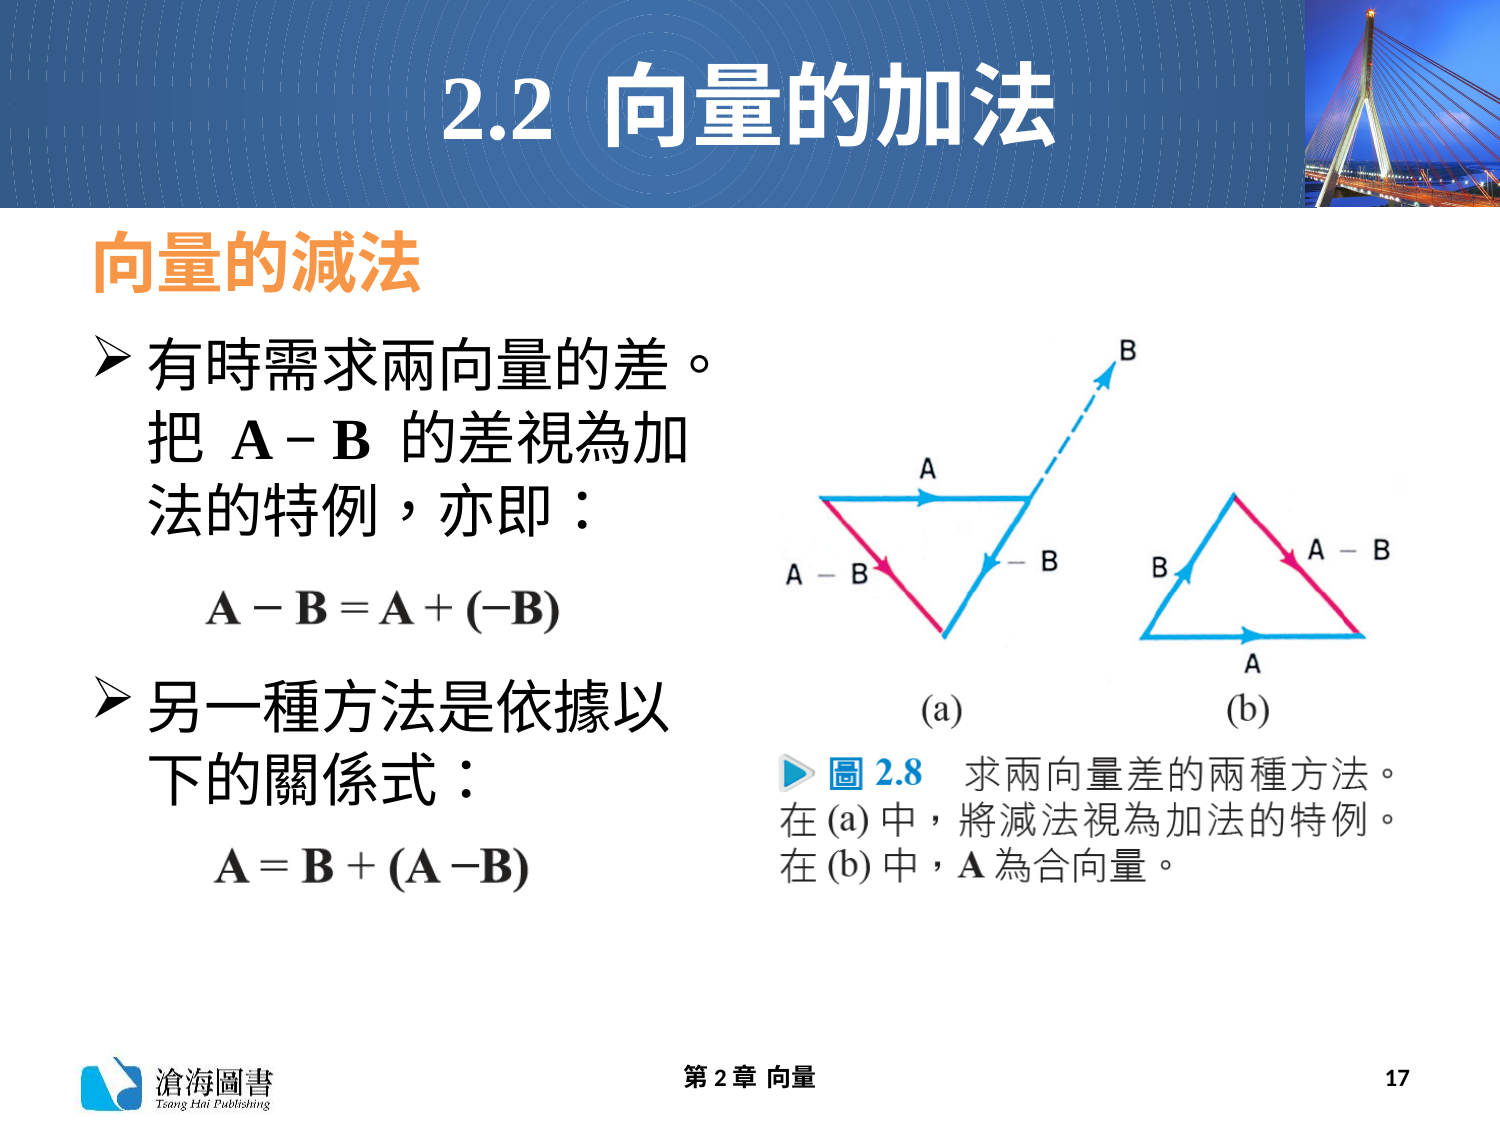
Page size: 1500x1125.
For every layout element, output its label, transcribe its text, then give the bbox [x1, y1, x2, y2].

picture [75, 1049, 274, 1118]
title 2.2 向量的加法 [75, 21, 1425, 185]
list 向量的減法 有時需求兩向量的差。把 A − B 的差視為加法的特例，亦即： 另一種方法是依據以下的關係式： [75, 219, 738, 1035]
picture [186, 832, 556, 906]
slide_number 17 [1074, 1046, 1425, 1107]
picture [182, 573, 581, 647]
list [762, 326, 1403, 908]
picture [1305, 0, 1500, 207]
footer 第2章 向量 [512, 1046, 988, 1107]
